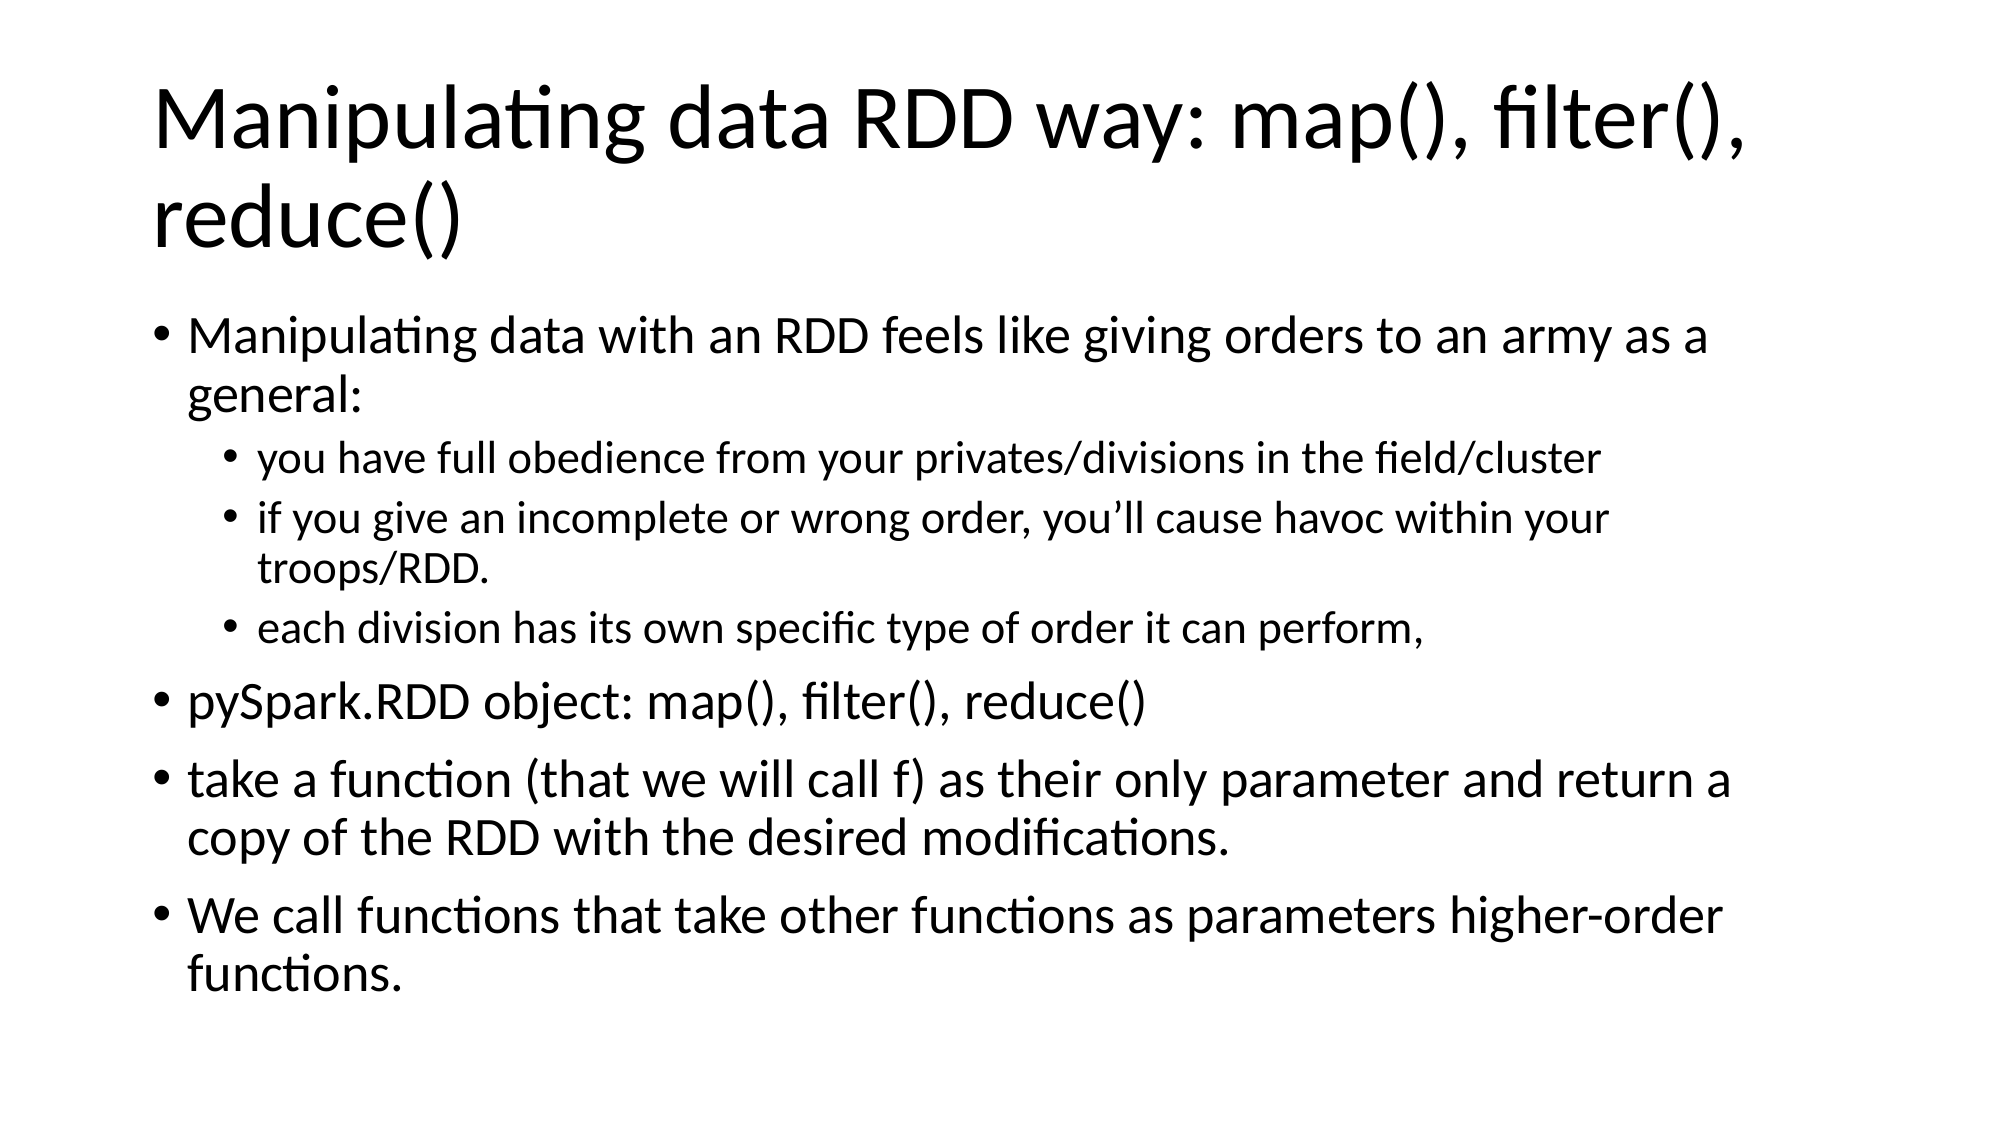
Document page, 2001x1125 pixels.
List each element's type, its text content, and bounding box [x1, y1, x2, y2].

list Manipulating data with an RDD feels like giving orders to an army as a general: you have full obedience from your privates/divisions in the field/cluster if you give an incomplete or wrong order, you’ll cause havoc within your troops/RDD. each division has its own specific type of order it can perform, pySpark.RDD object: map(), filter(), reduce() take a function (that we will call f) as their only parameter and return a copy of the RDD with the desired modifications. We call functions that take other functions as parameters higher-order functions. [137, 299, 1863, 1014]
title Manipulating data RDD way: map(), filter(), reduce() [137, 59, 1863, 278]
